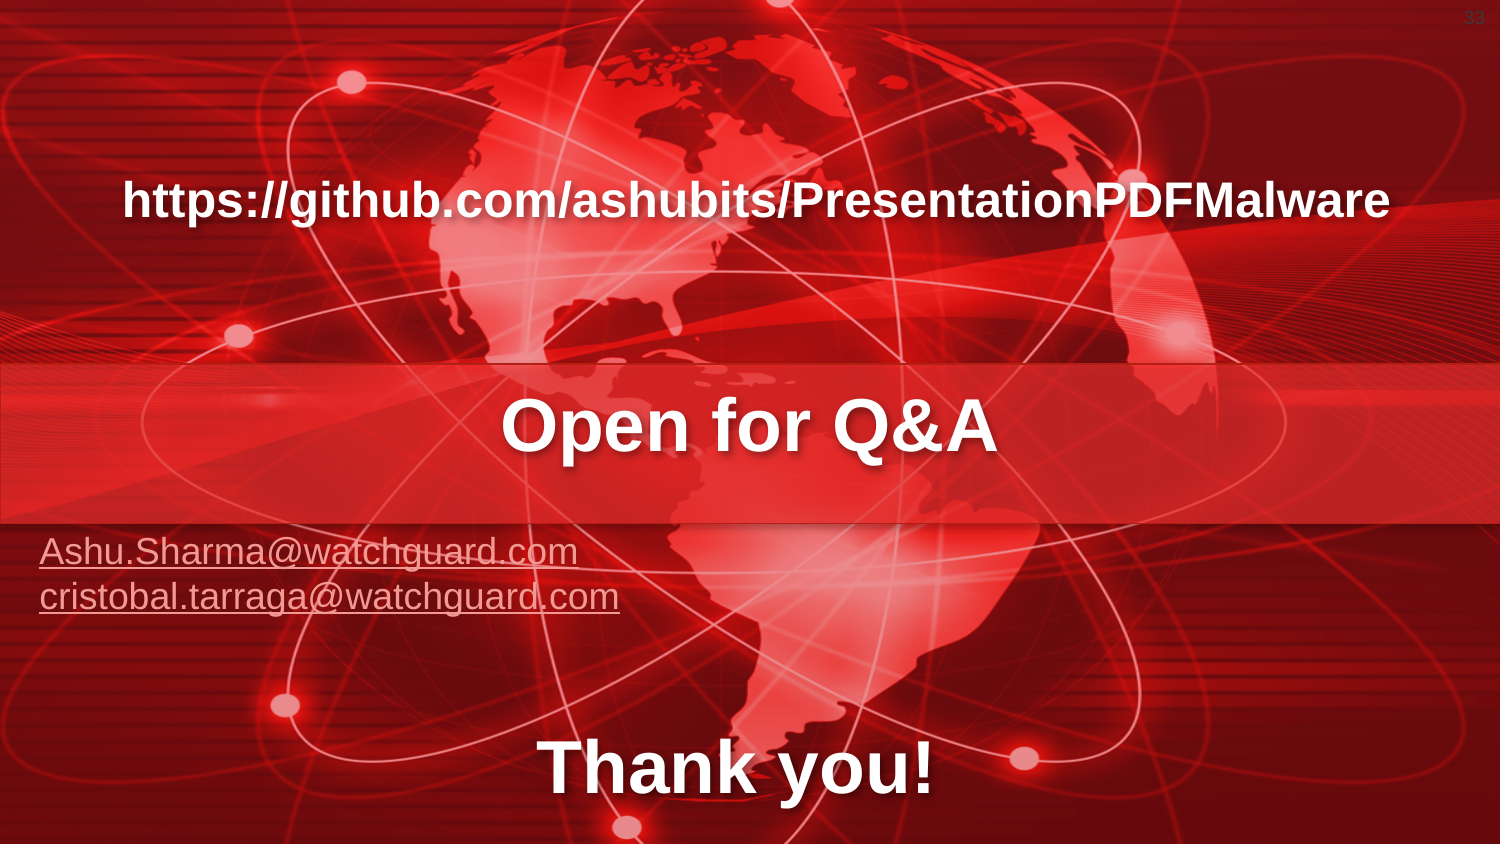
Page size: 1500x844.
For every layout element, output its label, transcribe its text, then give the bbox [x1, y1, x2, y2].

title Thank you! [0, 683, 1490, 844]
picture [0, 0, 1500, 341]
text_box https://github.com/ashubits/PresentationPDFMalware [3, 117, 1500, 278]
text_box Ashu.Sharma@watchguard.com cristobal.tarraga@watchguard.com [24, 520, 636, 625]
slide_number 33 [1402, 0, 1500, 41]
picture [0, 524, 1500, 844]
text_box Open for Q&A [0, 341, 1500, 502]
